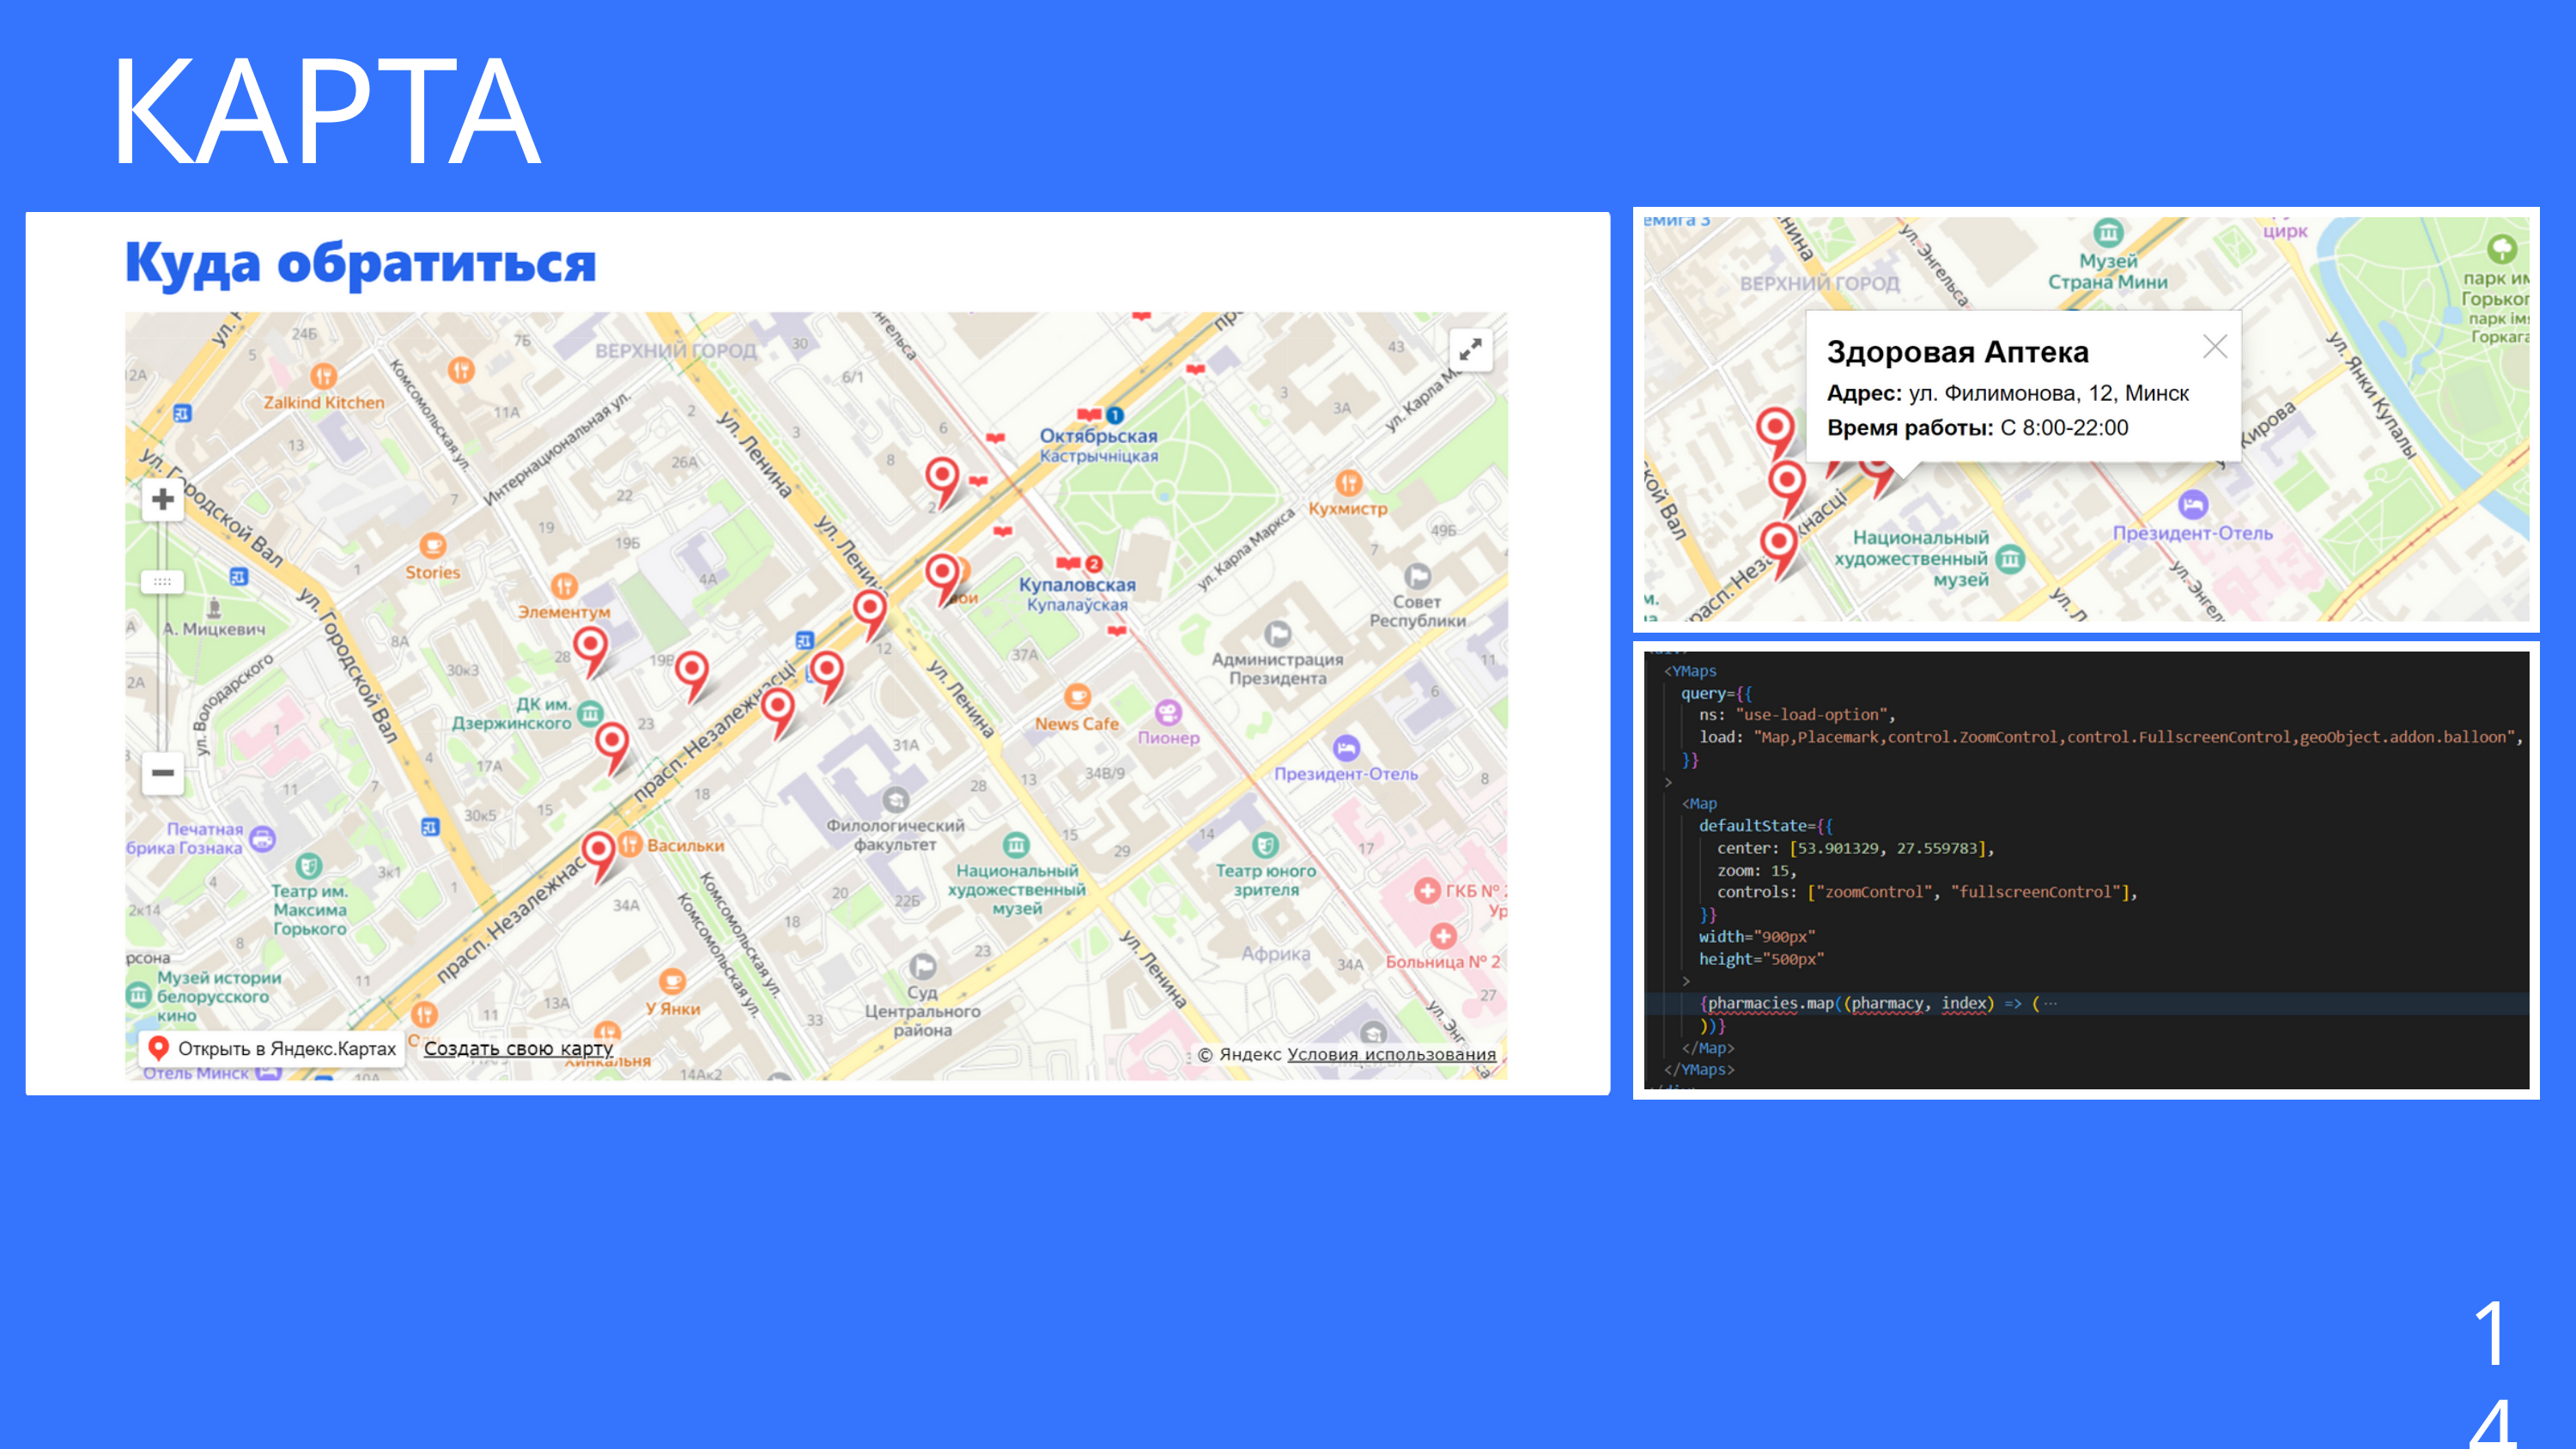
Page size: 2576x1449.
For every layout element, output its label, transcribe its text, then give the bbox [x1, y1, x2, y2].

text_box [1638, 212, 2536, 627]
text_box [379, 59, 456, 71]
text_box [119, 59, 131, 71]
text_box КАРТА [25, 71, 622, 193]
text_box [168, 59, 191, 71]
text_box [485, 58, 505, 71]
text_box 14 [2450, 1284, 2538, 1449]
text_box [1634, 642, 2539, 1099]
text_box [232, 58, 252, 71]
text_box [1634, 208, 2539, 632]
text_box [1638, 646, 2536, 1095]
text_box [303, 59, 363, 71]
text_box [25, 212, 1611, 1095]
